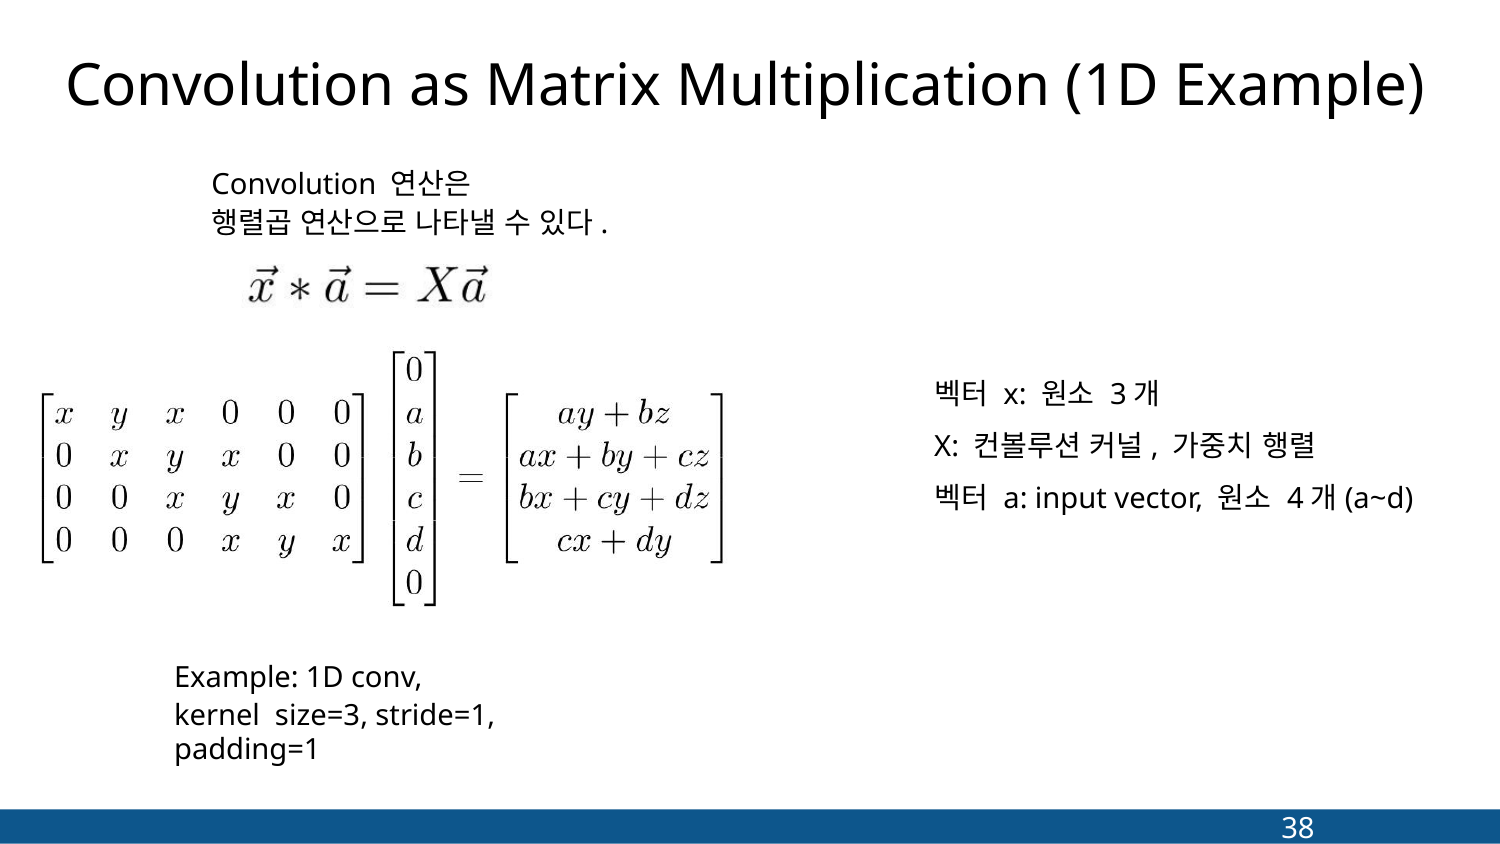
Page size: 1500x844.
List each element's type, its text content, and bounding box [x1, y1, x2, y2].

title Convolution as Matrix Multiplication (1D Example) [62, 45, 1450, 189]
text_box [241, 264, 493, 308]
slide_number 38 [1275, 800, 1334, 844]
text_box [40, 346, 728, 607]
text_box Example: 1D conv, kernel size=3, stride=1, padding=1 [172, 655, 650, 766]
text_box Convolution 연산은 행렬곱 연산으로 나타낼 수 있다. [209, 162, 650, 239]
text_box 벡터 x: 원소 3개 X: 컨볼루션 커널, 가중치 행렬 벡터 a: input vector, 원소 4개(a~d) [919, 350, 1429, 523]
